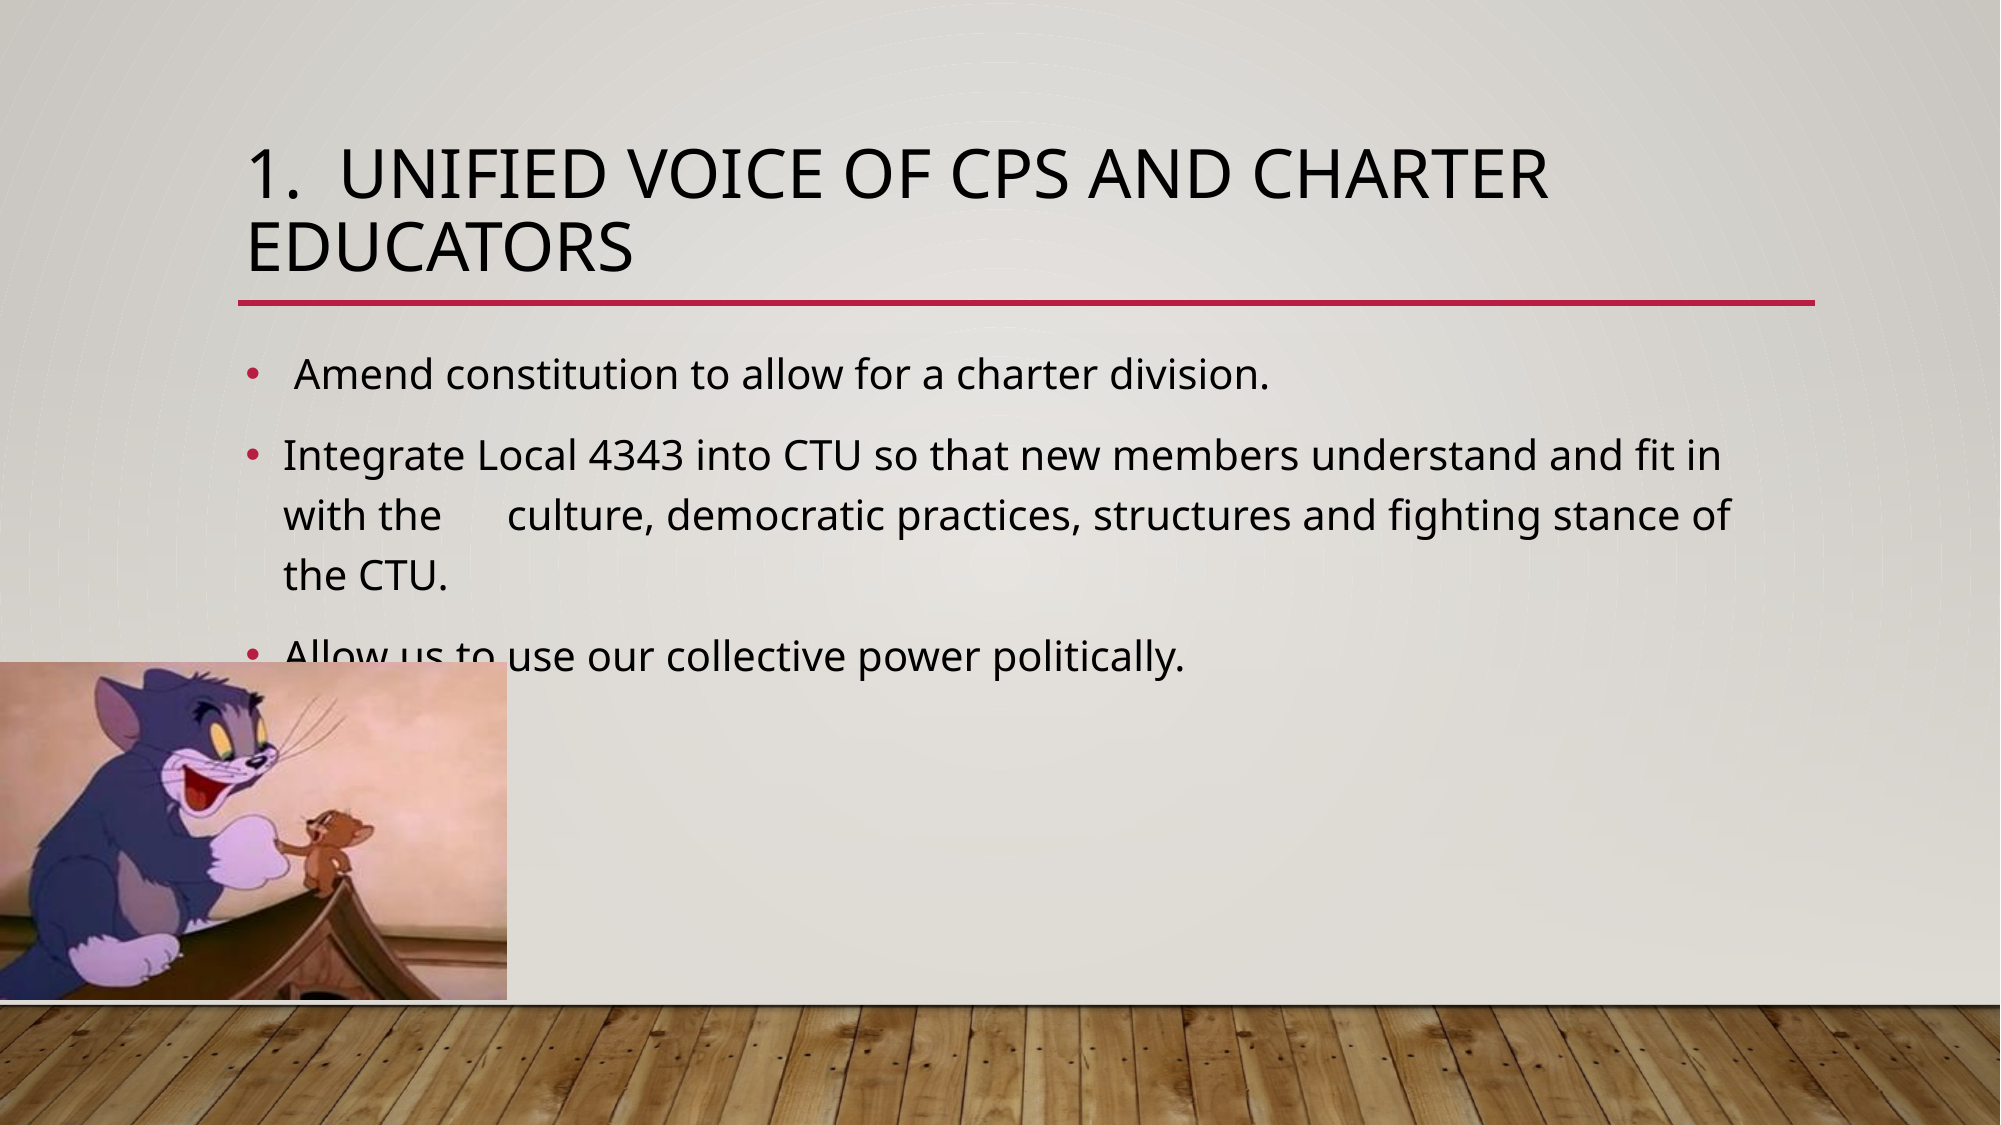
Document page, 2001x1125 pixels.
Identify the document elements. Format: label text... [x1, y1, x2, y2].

picture [0, 1005, 2000, 1125]
list Amend constitution to allow for a charter division. Integrate Local 4343 into CTU so that new members understand and fit in with the culture, democratic practices, structures and fighting stance of the CTU. Allow us to use our collective power politically. [237, 330, 1814, 898]
picture [0, 662, 507, 1001]
title 1. Unified voice of cps and charter educators [237, 131, 1814, 305]
